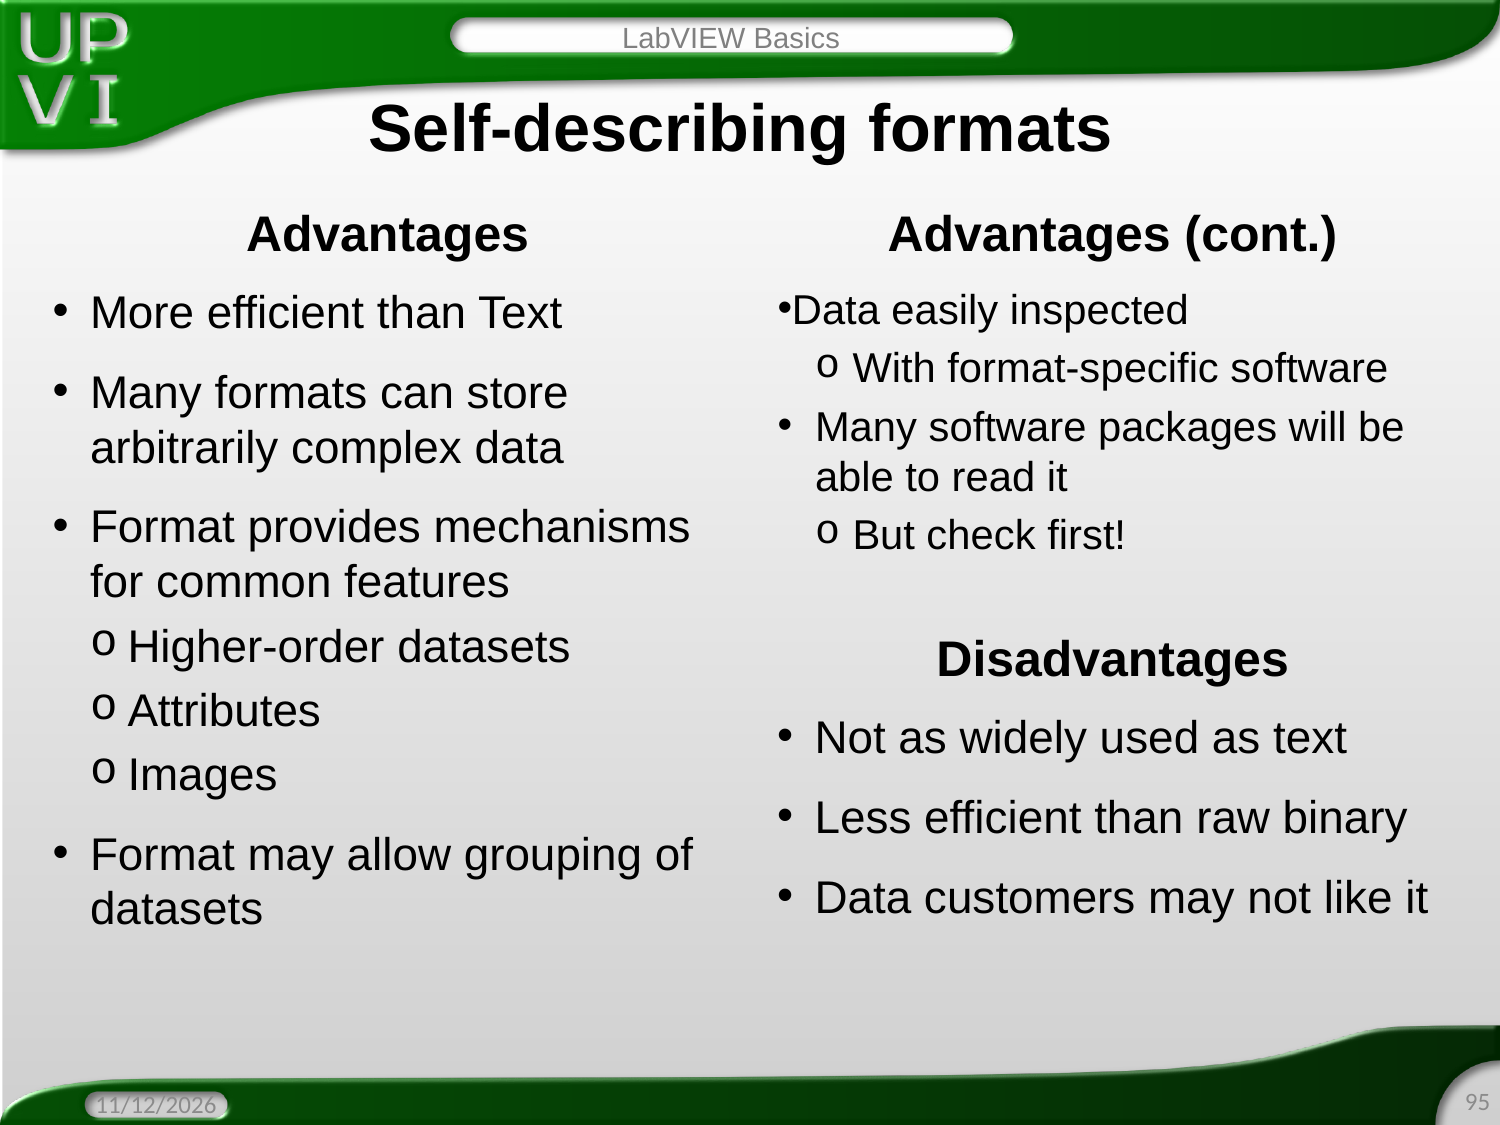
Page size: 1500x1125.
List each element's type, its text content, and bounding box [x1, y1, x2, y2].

picture [0, 0, 1500, 1125]
text_box Disadvantages [762, 613, 1463, 713]
list Advantages (cont.) [762, 174, 1463, 275]
title Self-describing formats [75, 75, 1425, 175]
list More efficient than Text Many formats can store arbitrarily complex data Format provides mechanisms for common features Higher-order datasets Attributes Images Format may allow grouping of datasets [37, 275, 738, 1013]
list Advantages [37, 174, 738, 275]
text_box Data easily inspected With format-specific software Many software packages will be able to read it But check first! [762, 275, 1463, 613]
footer LabVIEW Basics [450, 6, 1013, 67]
slide_number 95 [1155, 1069, 1500, 1125]
list Not as widely used as text Less efficient than raw binary Data customers may not like it [761, 699, 1463, 1013]
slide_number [75, 1073, 238, 1125]
